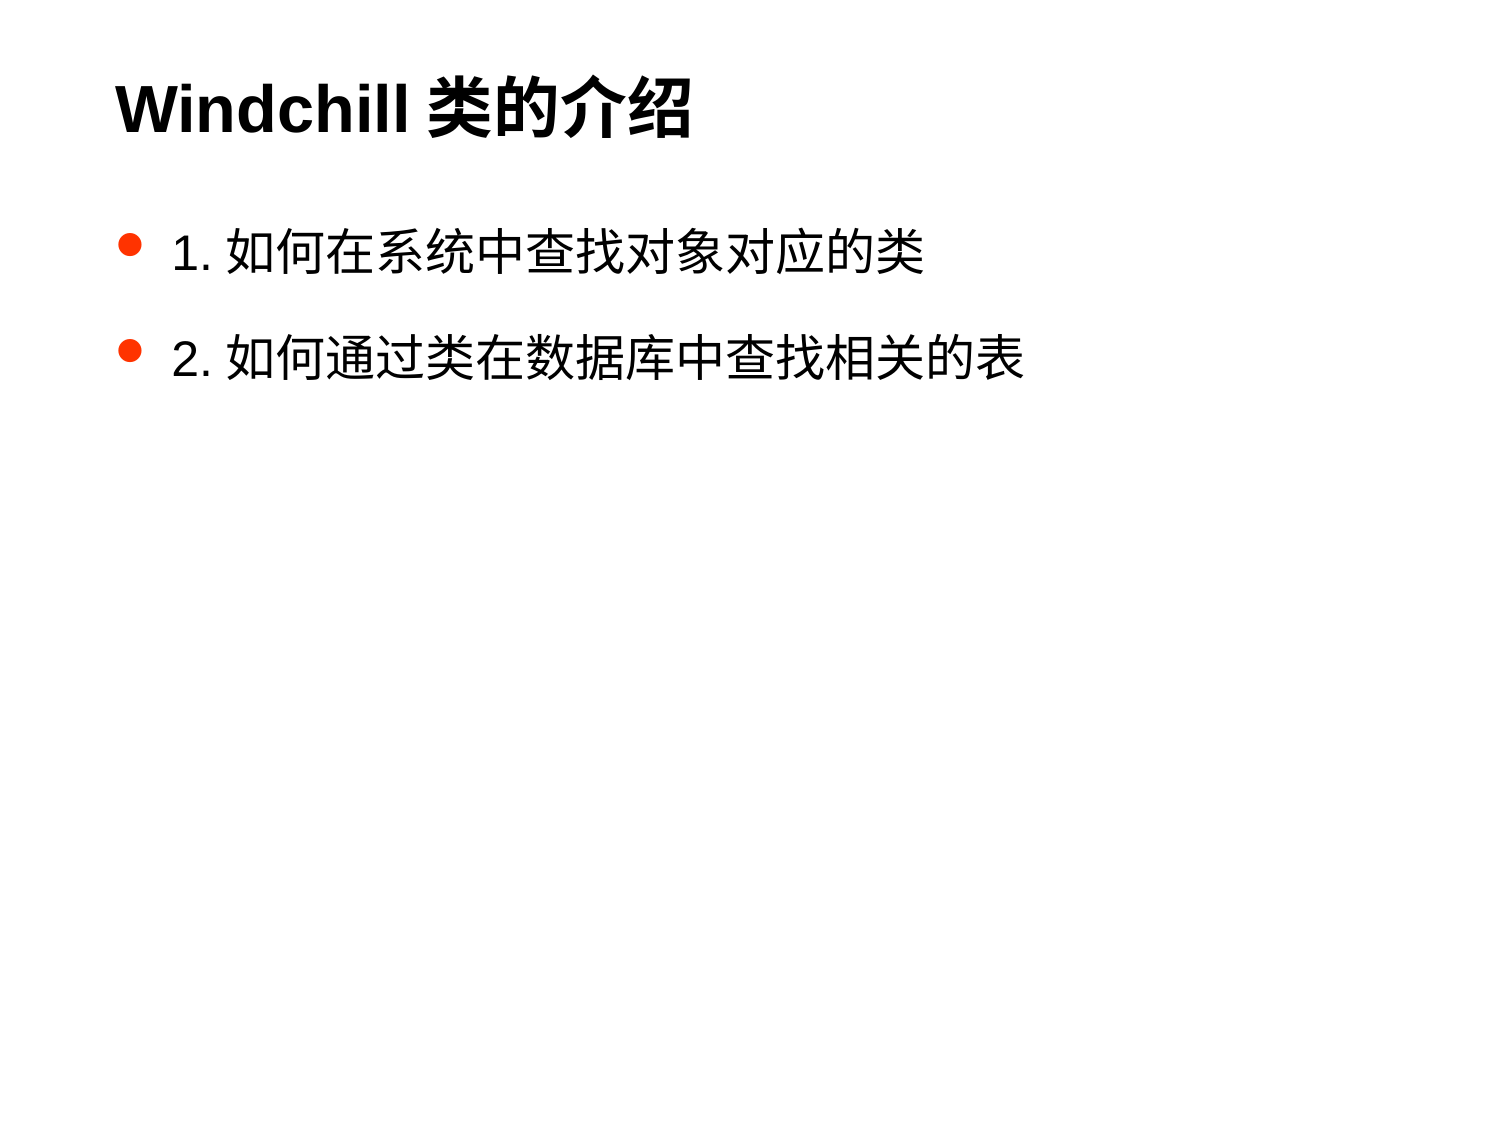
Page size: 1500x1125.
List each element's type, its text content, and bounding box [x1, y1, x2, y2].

title Windchill类的介绍 [100, 52, 1395, 154]
list 1.如何在系统中查找对象对应的类 2.如何通过类在数据库中查找相关的表 [100, 191, 1403, 963]
